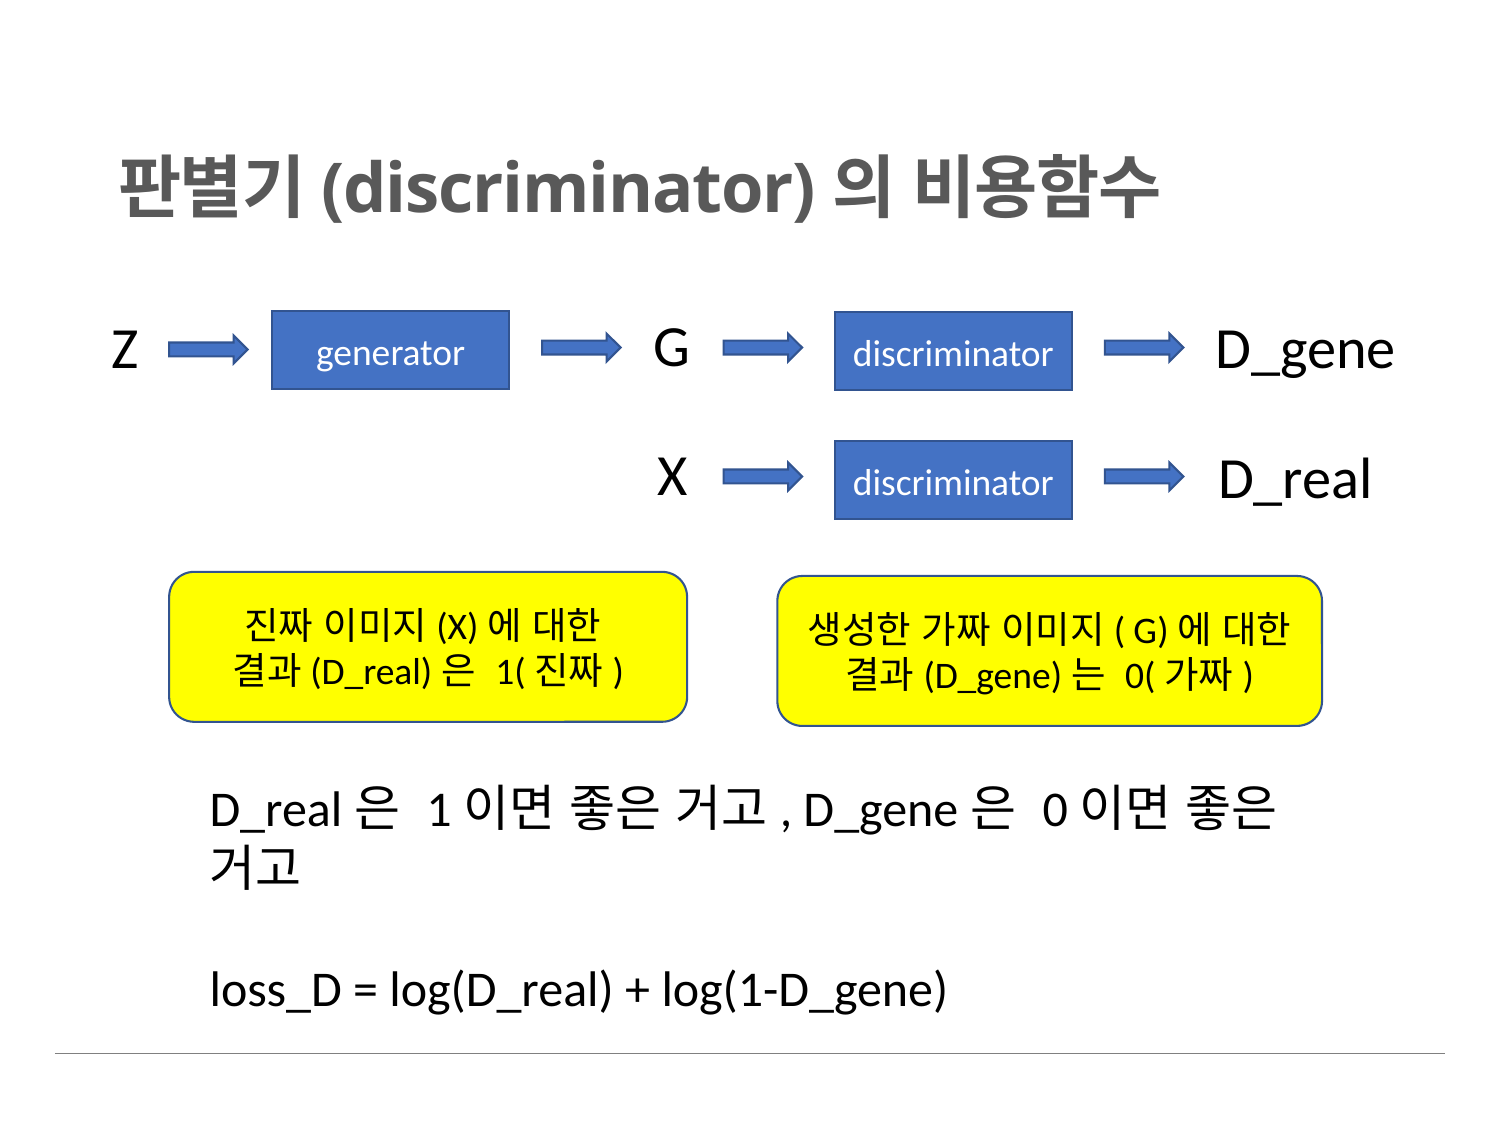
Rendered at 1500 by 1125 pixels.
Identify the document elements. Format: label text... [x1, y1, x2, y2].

text_box D_real [1187, 424, 1404, 479]
text_box Z [88, 295, 163, 350]
text_box generator [271, 310, 510, 390]
text_box [1103, 331, 1185, 365]
text_box 진짜 이미지(X)에 대한 결과(D_real)은 1(진짜) [168, 570, 689, 723]
title 판별기(discriminator)의 비용함수 [103, 137, 1397, 244]
text_box D_real은 1이면 좋은 거고, D_gene은 0이면 좋은 거고 loss_D = log(D_real) + log(1-D_gene) [194, 768, 1360, 1024]
text_box discriminator [834, 440, 1073, 520]
text_box [1103, 460, 1185, 493]
text_box discriminator [834, 311, 1073, 391]
text_box X [634, 422, 710, 477]
text_box D_gene [1197, 295, 1414, 350]
text_box [722, 460, 804, 493]
text_box 생성한 가짜 이미지( G)에 대한 결과(D_gene)는 0(가짜) [776, 574, 1324, 727]
text_box G [634, 293, 710, 348]
text_box [541, 331, 623, 365]
text_box [722, 331, 804, 365]
text_box [168, 333, 250, 366]
